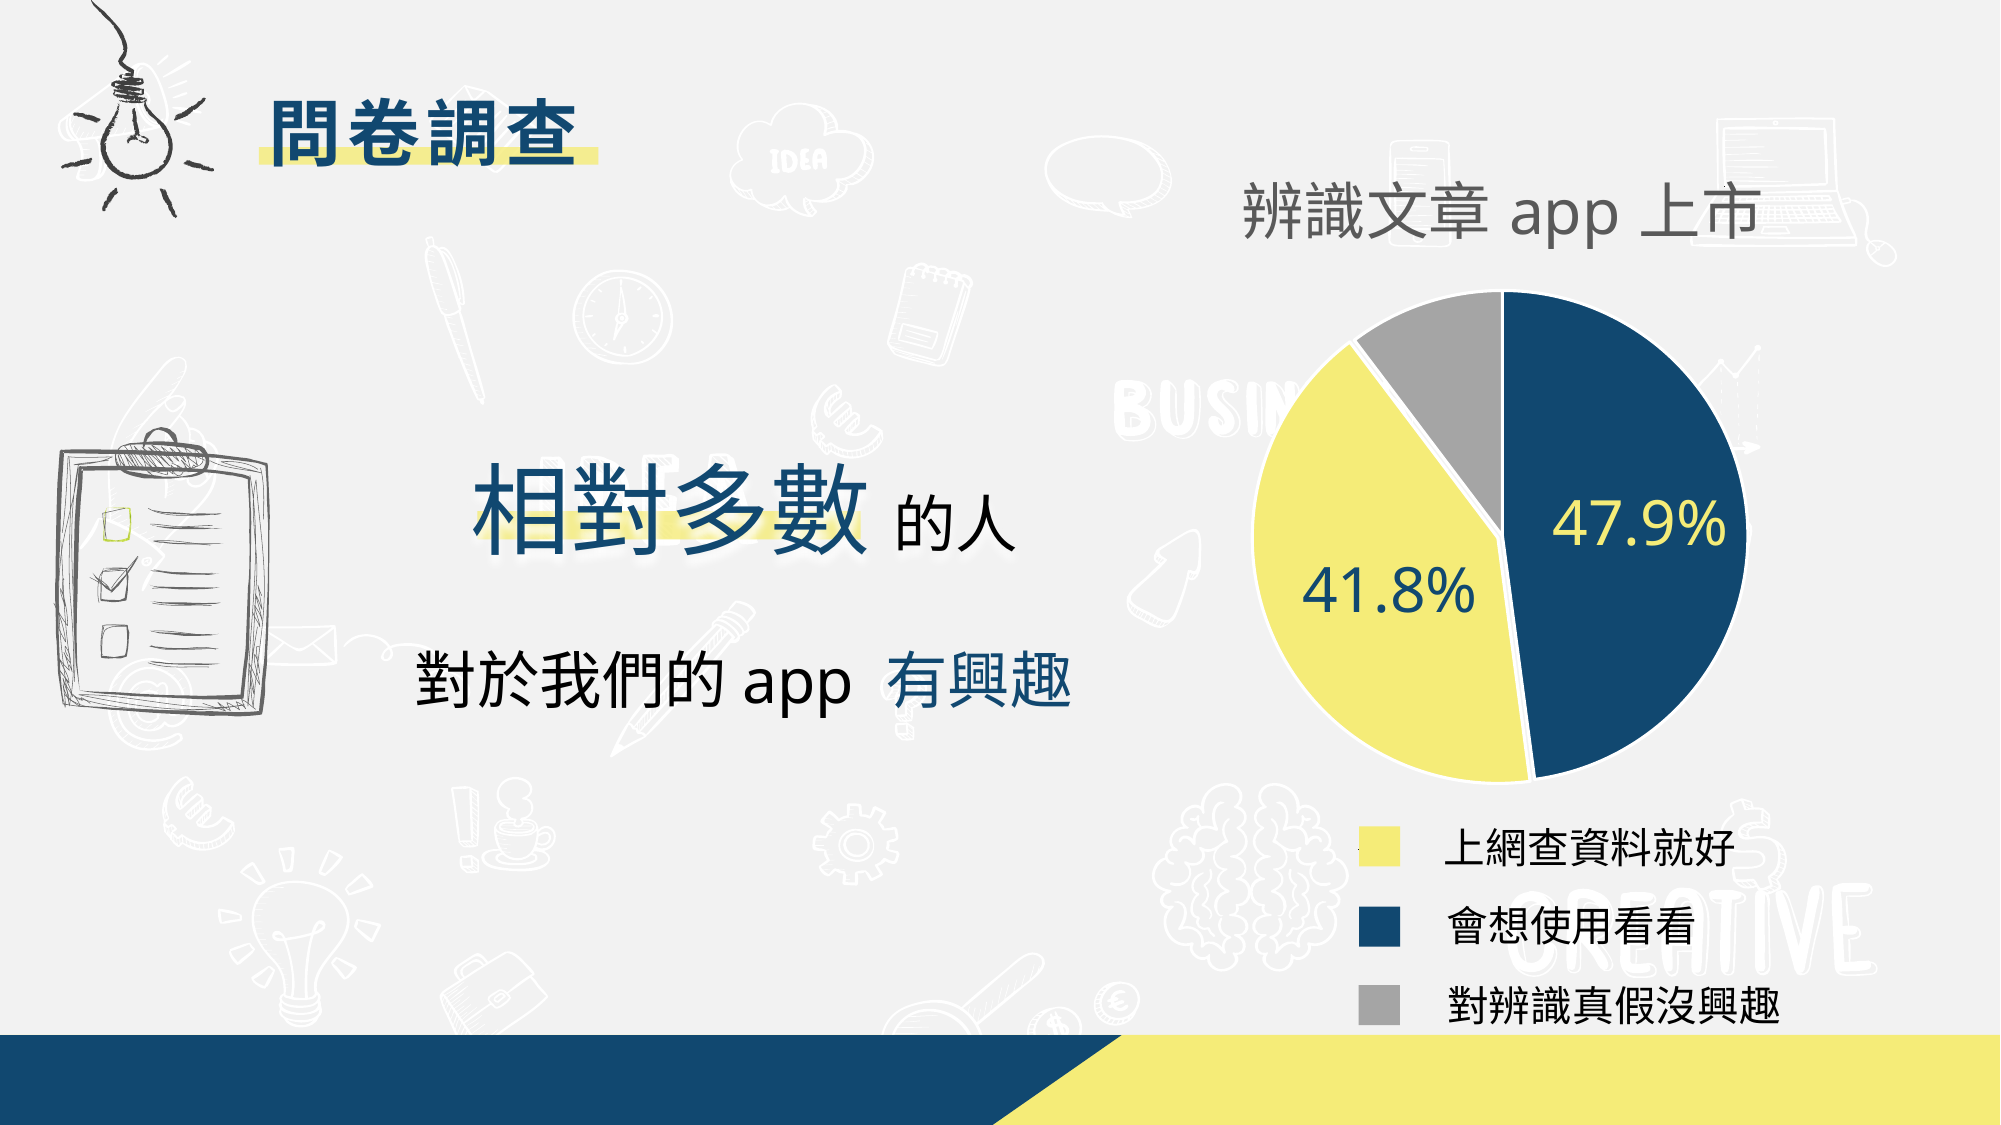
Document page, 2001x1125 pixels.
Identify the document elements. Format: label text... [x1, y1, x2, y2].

chart [1026, 122, 1979, 801]
text_box [594, 146, 599, 166]
text_box [1358, 906, 1401, 948]
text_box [0, 1034, 2000, 1125]
text_box [1358, 984, 1401, 1026]
text_box [1358, 825, 1401, 867]
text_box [18, 432, 303, 734]
text_box 問卷調查 [253, 80, 594, 183]
text_box 上網查資料就好 [1429, 814, 1751, 929]
text_box 相對多數 的人 [403, 439, 1026, 575]
text_box 對於我們的app 有興趣 [400, 633, 1026, 724]
text_box 對辨識真假沒興趣 [1432, 972, 1796, 1034]
text_box 會想使用看看 [1431, 892, 1713, 958]
